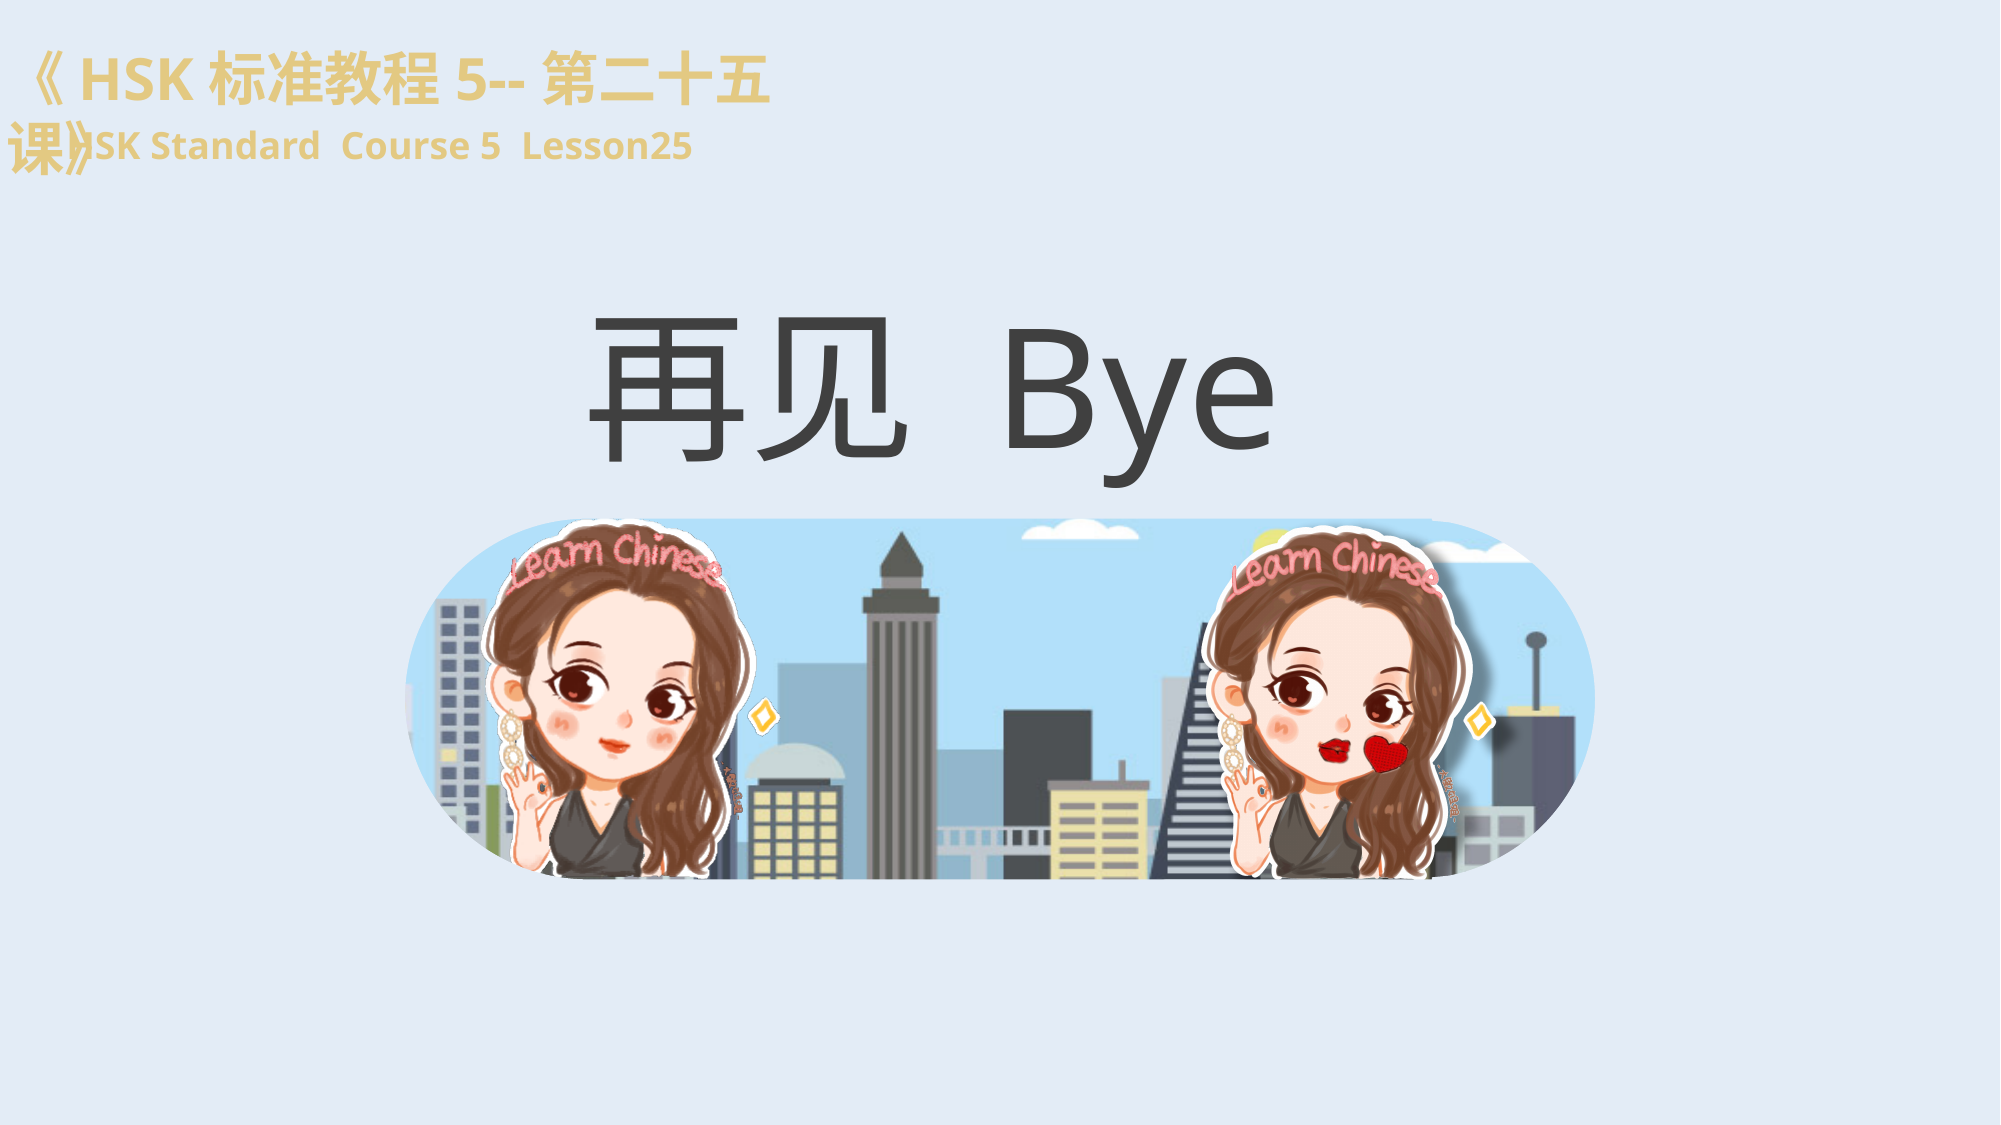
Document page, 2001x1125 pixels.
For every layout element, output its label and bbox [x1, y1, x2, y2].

text_box [0, 0, 2000, 1125]
